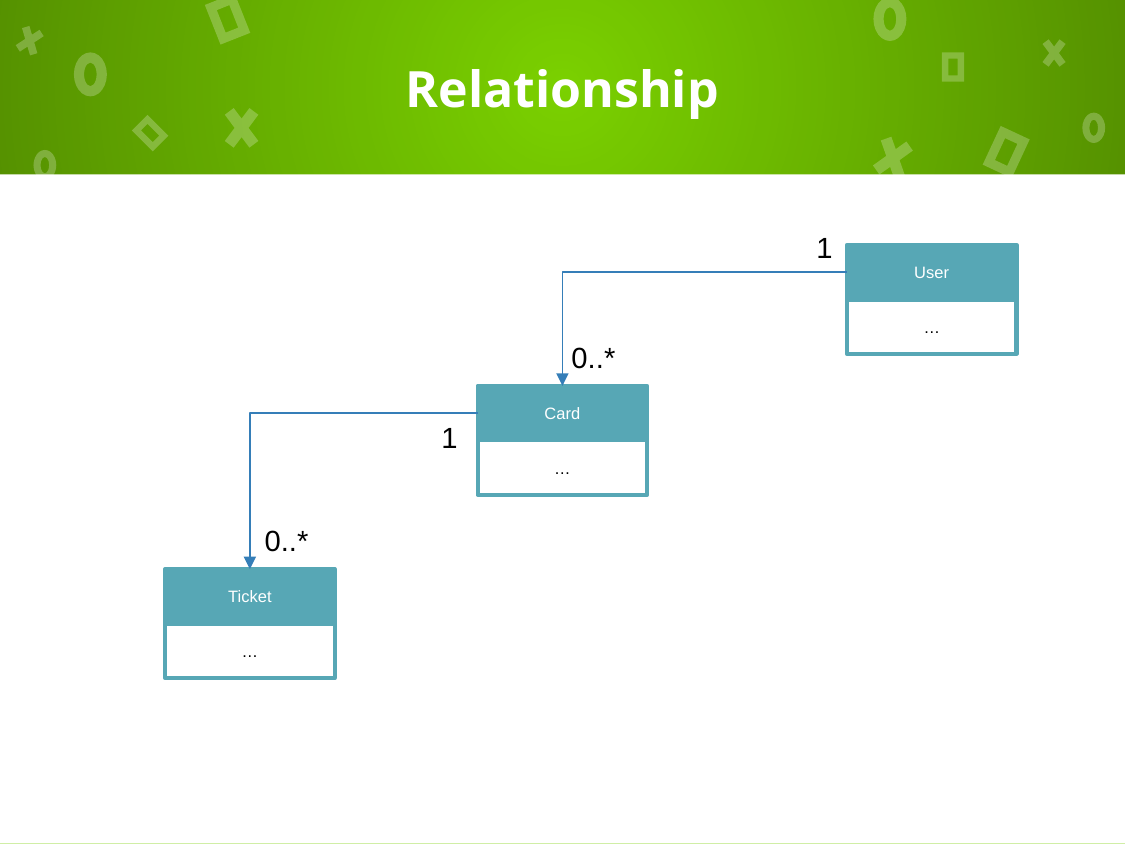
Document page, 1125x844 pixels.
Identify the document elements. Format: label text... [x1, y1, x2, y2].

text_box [249, 412, 478, 570]
title Relationship [56, 0, 1069, 175]
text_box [477, 385, 648, 496]
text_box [164, 568, 335, 679]
text_box 1 [801, 221, 893, 270]
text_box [562, 271, 848, 387]
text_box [846, 244, 1017, 355]
